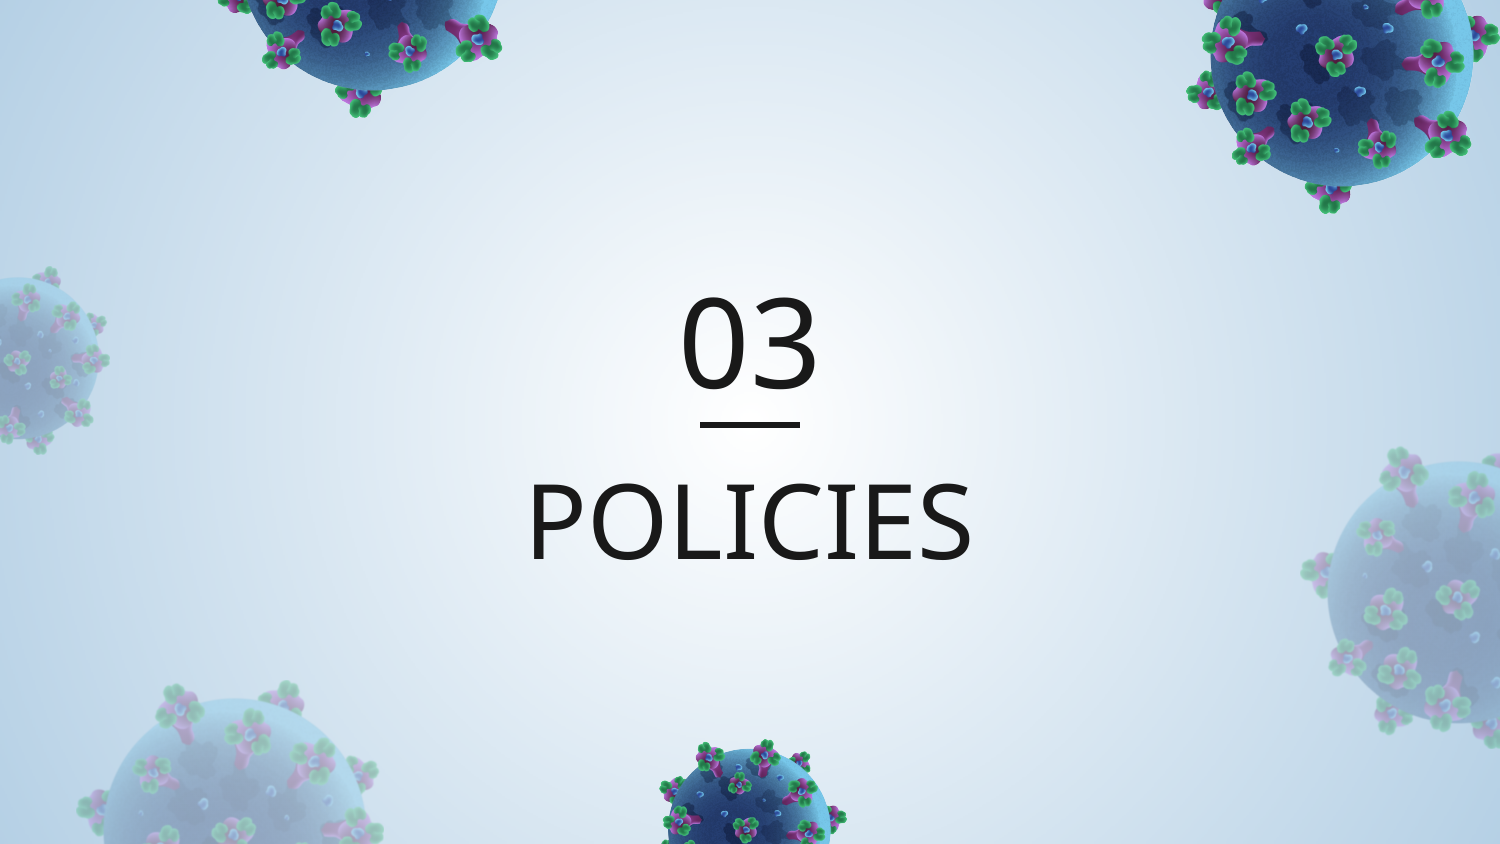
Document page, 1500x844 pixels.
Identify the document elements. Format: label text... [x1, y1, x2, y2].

picture [0, 0, 1500, 844]
title POLICIES [281, 440, 1219, 579]
title 03 [658, 290, 842, 429]
